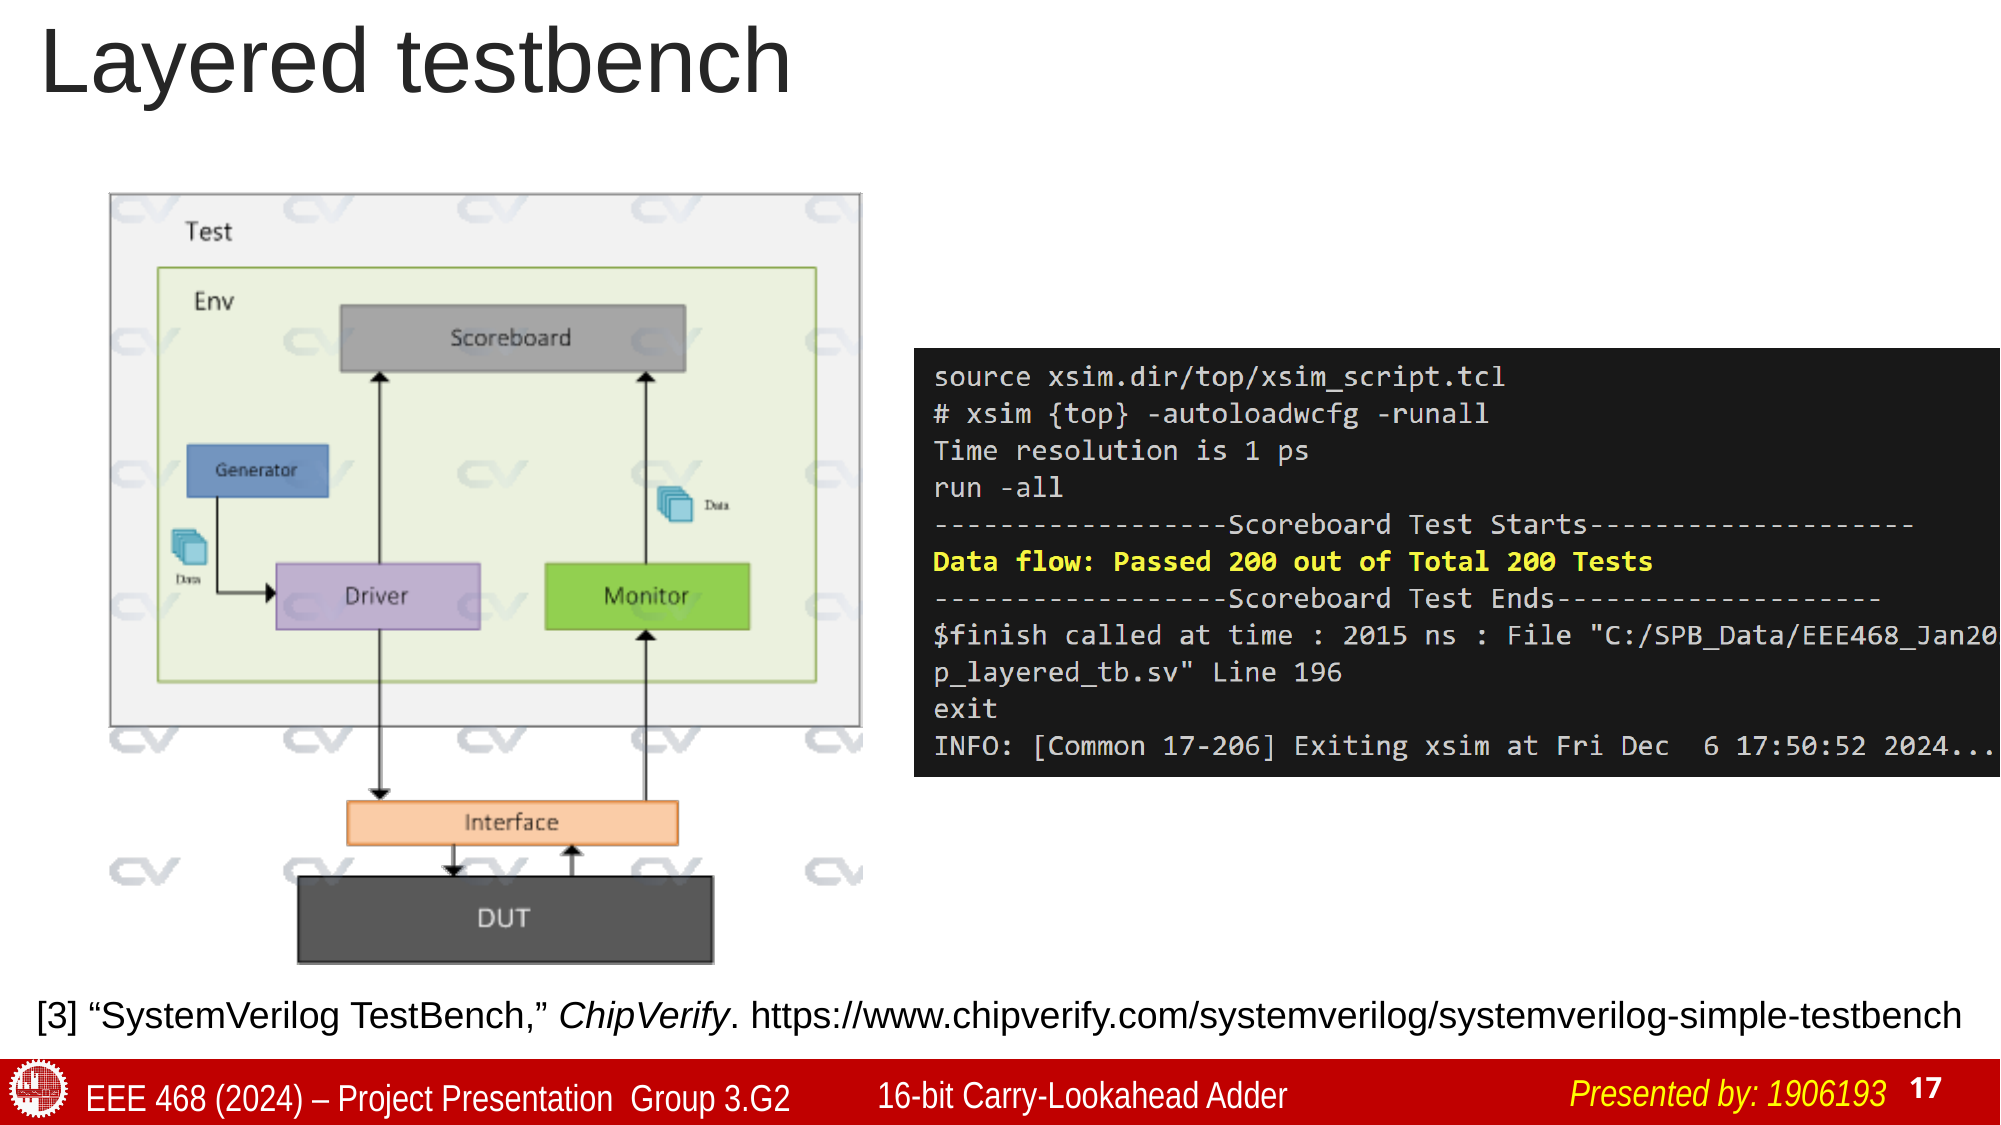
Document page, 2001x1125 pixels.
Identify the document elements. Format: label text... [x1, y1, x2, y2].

picture [8, 1059, 70, 1118]
picture [914, 348, 2000, 777]
footer 16-bit Carry-Lookahead Adder [862, 1081, 1499, 1125]
text_box Layered testbench [24, 5, 1675, 126]
text_box [3] “SystemVerilog TestBench,” ChipVerify. https://www.chipverify.com/systemverilog/systemverilog-simple-testbench [21, 990, 1979, 1081]
slide_number 17 [1902, 1081, 1958, 1118]
slide_number EEE 468 (2024) – Project Presentation Group 3.G2 [70, 1081, 862, 1125]
picture [107, 192, 863, 965]
text_box Presented by: 1906193 [1554, 1081, 1902, 1122]
